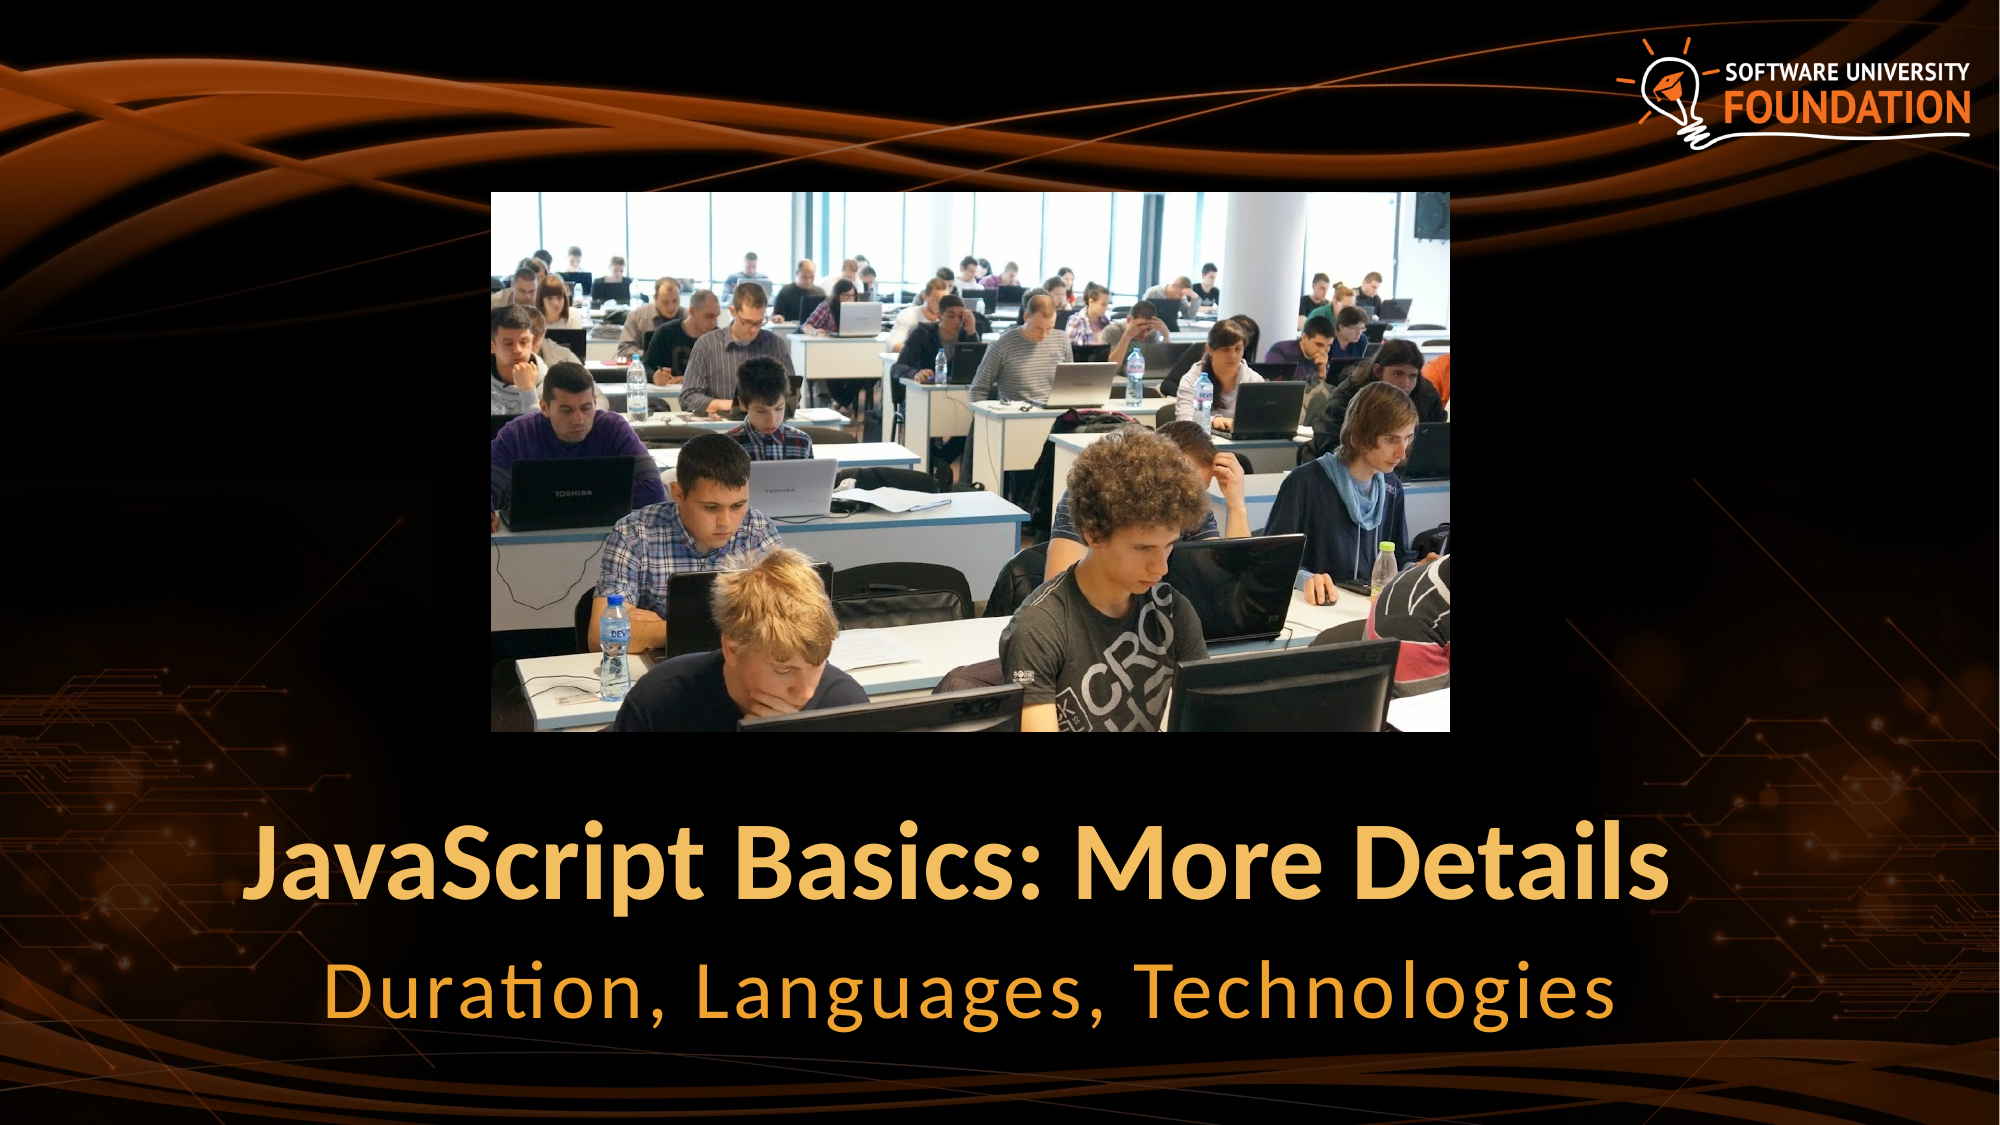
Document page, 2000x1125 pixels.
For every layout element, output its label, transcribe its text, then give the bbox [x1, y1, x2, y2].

title JavaScript Basics: More Details [141, 802, 1800, 928]
list Duration, Languages, Technologies [237, 924, 1704, 1038]
picture [0, 0, 2000, 1125]
